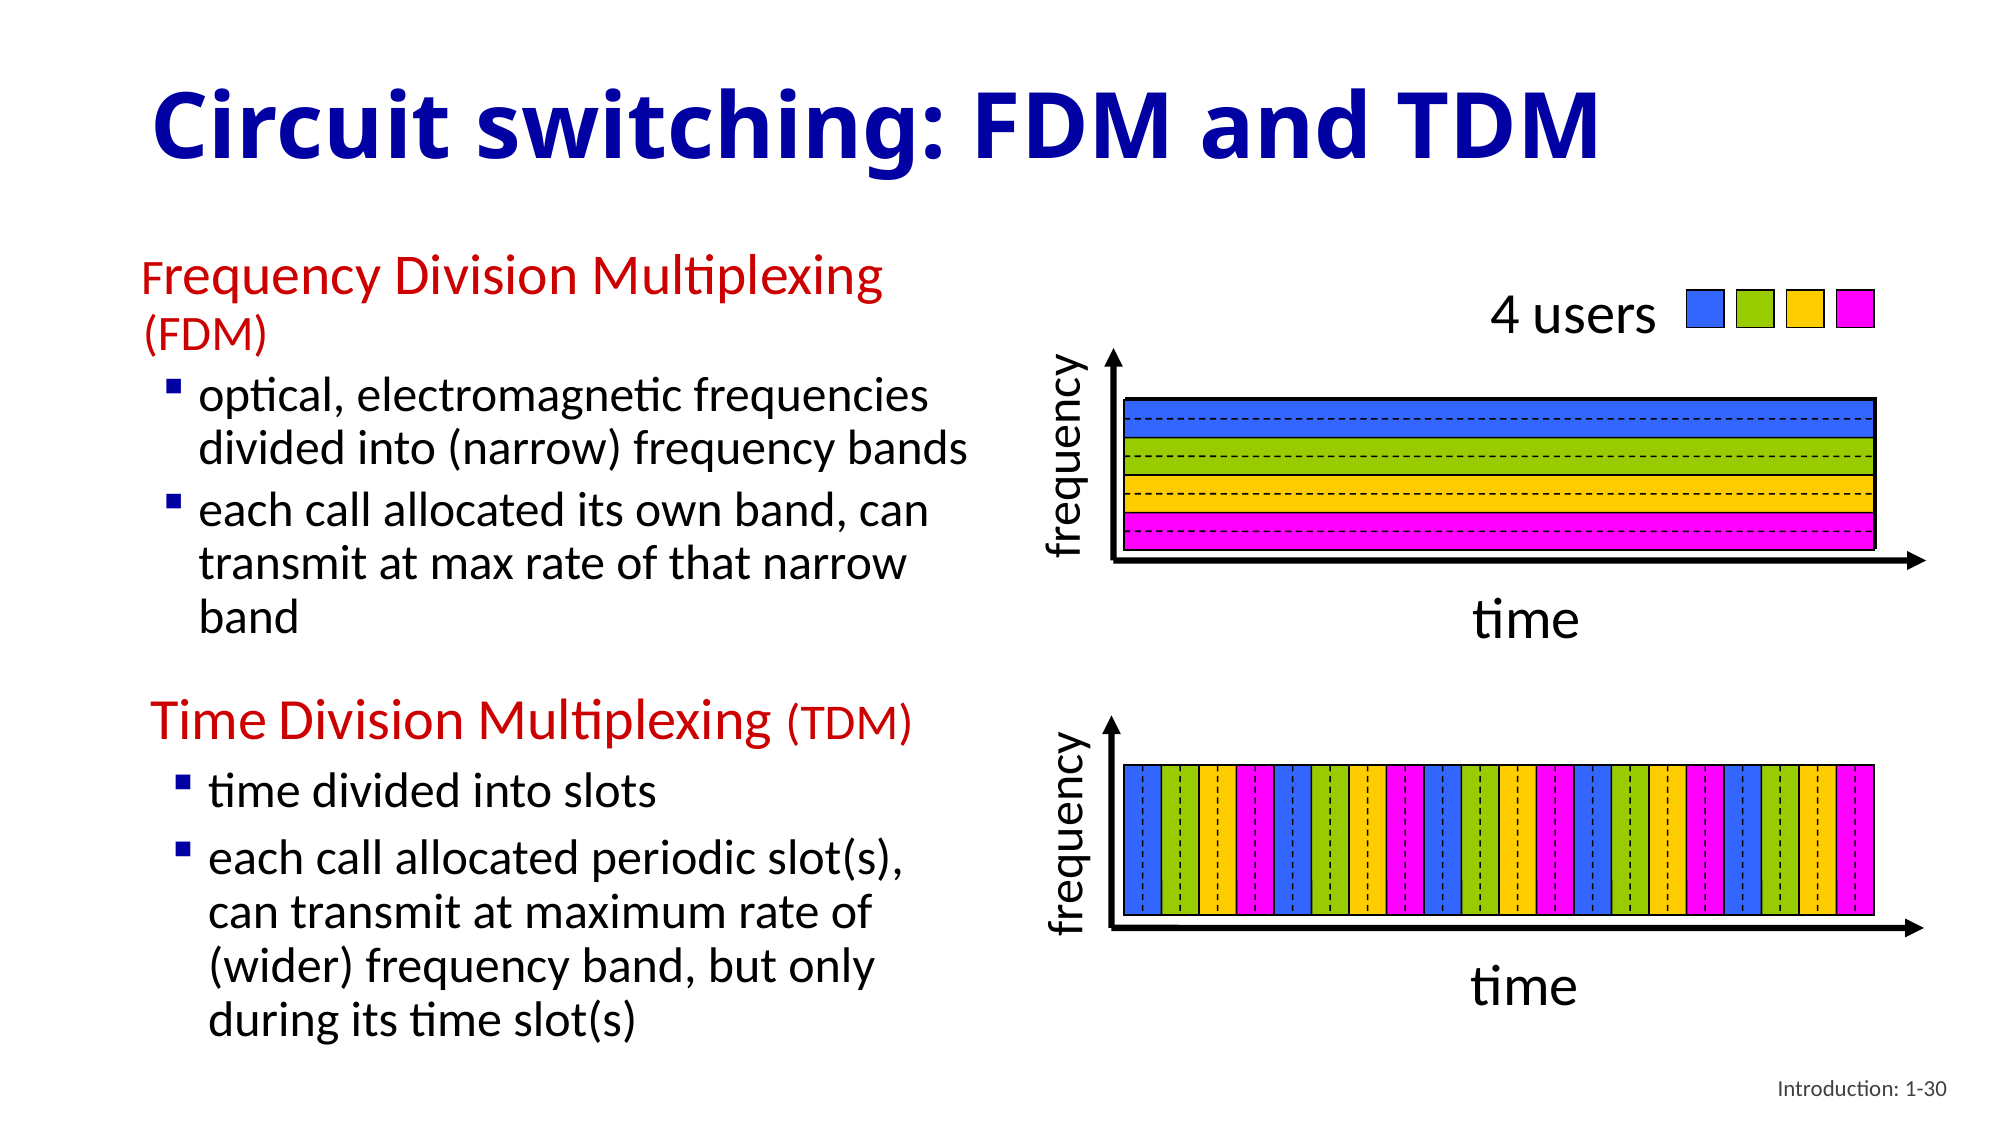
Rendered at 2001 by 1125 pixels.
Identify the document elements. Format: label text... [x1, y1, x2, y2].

list Frequency Division Multiplexing (FDM) optical, electromagnetic frequencies divided into (narrow) frequency bands each call allocated its own band, can transmit at max rate of that narrow band [126, 237, 990, 709]
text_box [1123, 765, 1142, 916]
text_box Time Division Multiplexing (TDM) time divided into slots each call allocated periodic slot(s), can transmit at maximum rate of (wider) frequency band, but only during its time slot(s) [135, 681, 1001, 1087]
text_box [1123, 418, 1874, 532]
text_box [1024, 715, 1924, 1027]
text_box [1856, 765, 1874, 916]
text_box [1142, 765, 1856, 916]
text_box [1022, 337, 1926, 659]
title Circuit switching: FDM and TDM [135, 55, 1861, 202]
slide_number Introduction: 1-30 [1512, 1056, 1963, 1117]
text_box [1473, 267, 1874, 354]
